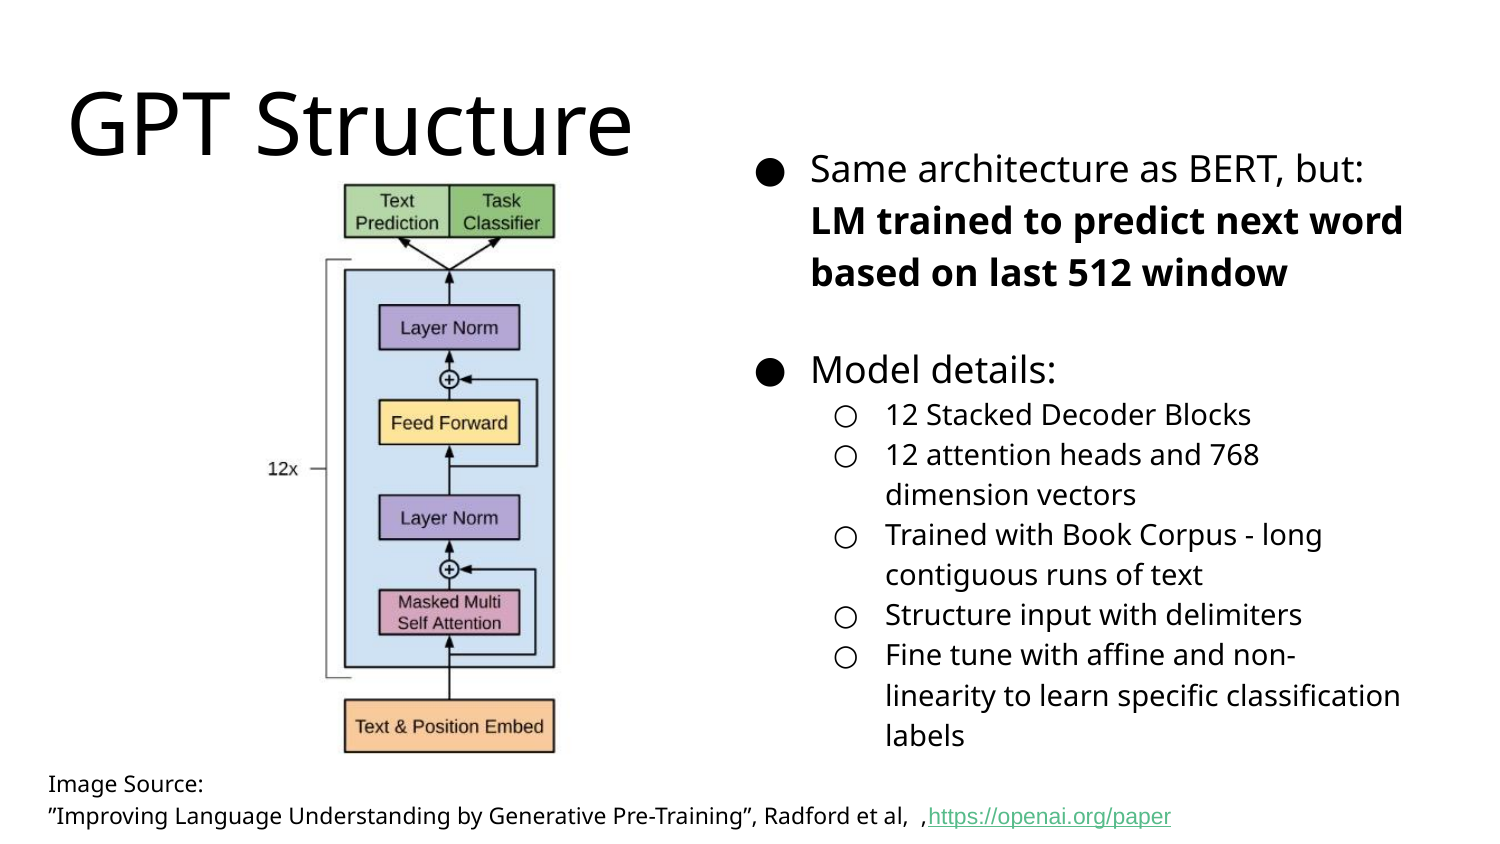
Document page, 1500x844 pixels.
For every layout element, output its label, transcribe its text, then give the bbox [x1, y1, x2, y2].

text_box Image Source: ”Improving Language Understanding by Generative Pre-Training”, Radford et al, ,https://openai.org/paper [33, 750, 1500, 822]
picture [248, 163, 579, 770]
title GPT Structure [51, 51, 1449, 189]
list Same architecture as BERT, but: LM trained to predict next word based on last 512 window Model details: 12 Stacked Decoder Blocks 12 attention heads and 768 dimension vectors Trained with Book Corpus - long contiguous runs of text Structure input with delimiters Fine tune with affine and non-linearity to learn specific classification labels [720, 123, 1421, 759]
